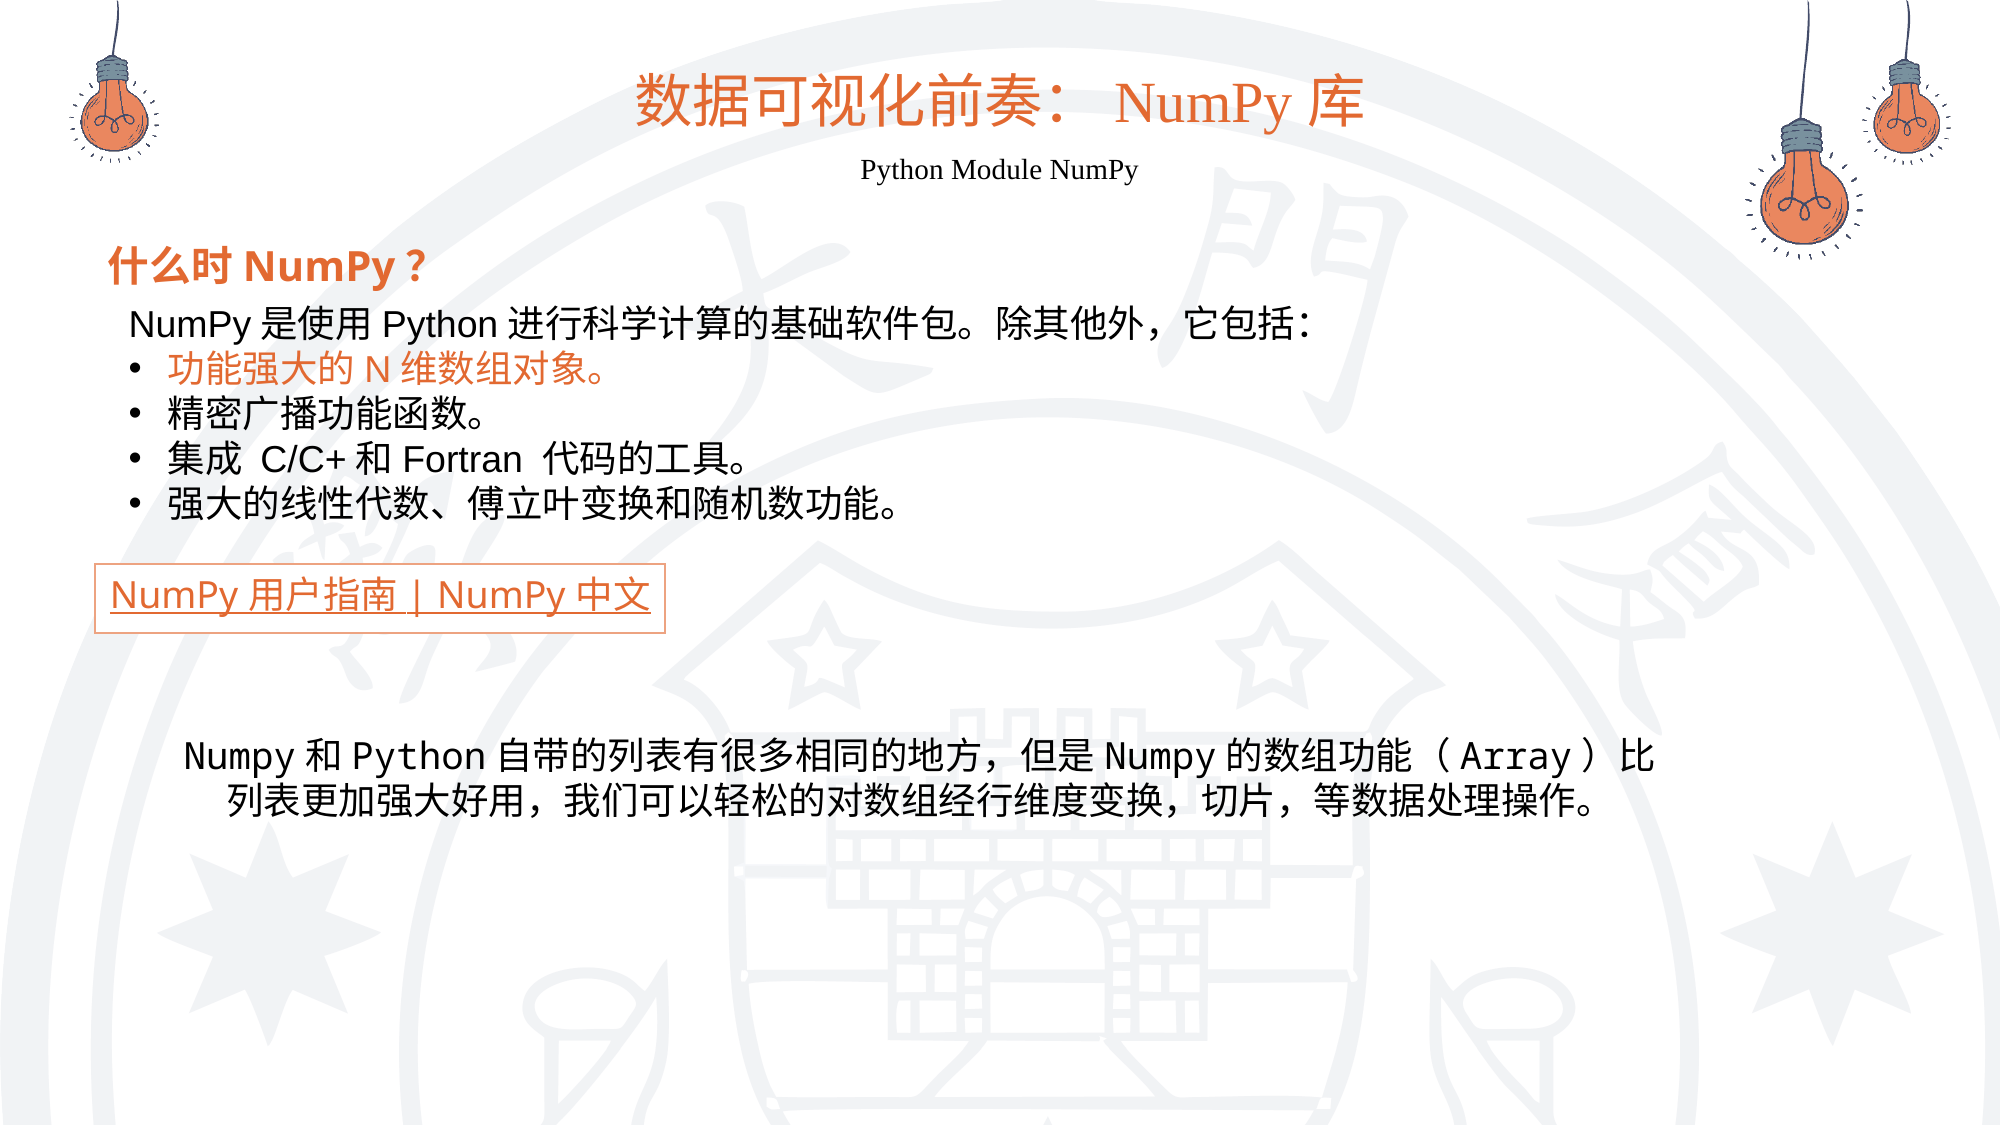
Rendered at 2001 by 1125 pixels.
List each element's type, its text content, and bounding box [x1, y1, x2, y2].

text_box 什么时NumPy？ [92, 232, 462, 298]
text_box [69, 0, 159, 163]
text_box NumPy 用户指南 | NumPy 中文 [94, 563, 666, 634]
text_box Python Module NumPy [845, 142, 1155, 193]
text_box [1863, 0, 1951, 165]
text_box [1745, 0, 1863, 260]
text_box NumPy是使用Python进行科学计算的基础软件包。除其他外，它包括： 功能强大的N维数组对象。 精密广播功能函数。 集成 C/C+和Fortran 代码的工具。 强大的线性代数、傅立叶变换和随机数功能。 [113, 292, 1467, 532]
text_box 数据可视化前奏：NumPy库 [620, 57, 1380, 142]
text_box Numpy和Python自带的列表有很多相同的地方，但是Numpy的数组功能（Array）比列表更加强大好用，我们可以轻松的对数组经行维度变换，切片，等数据处理操作。 [158, 724, 1682, 830]
